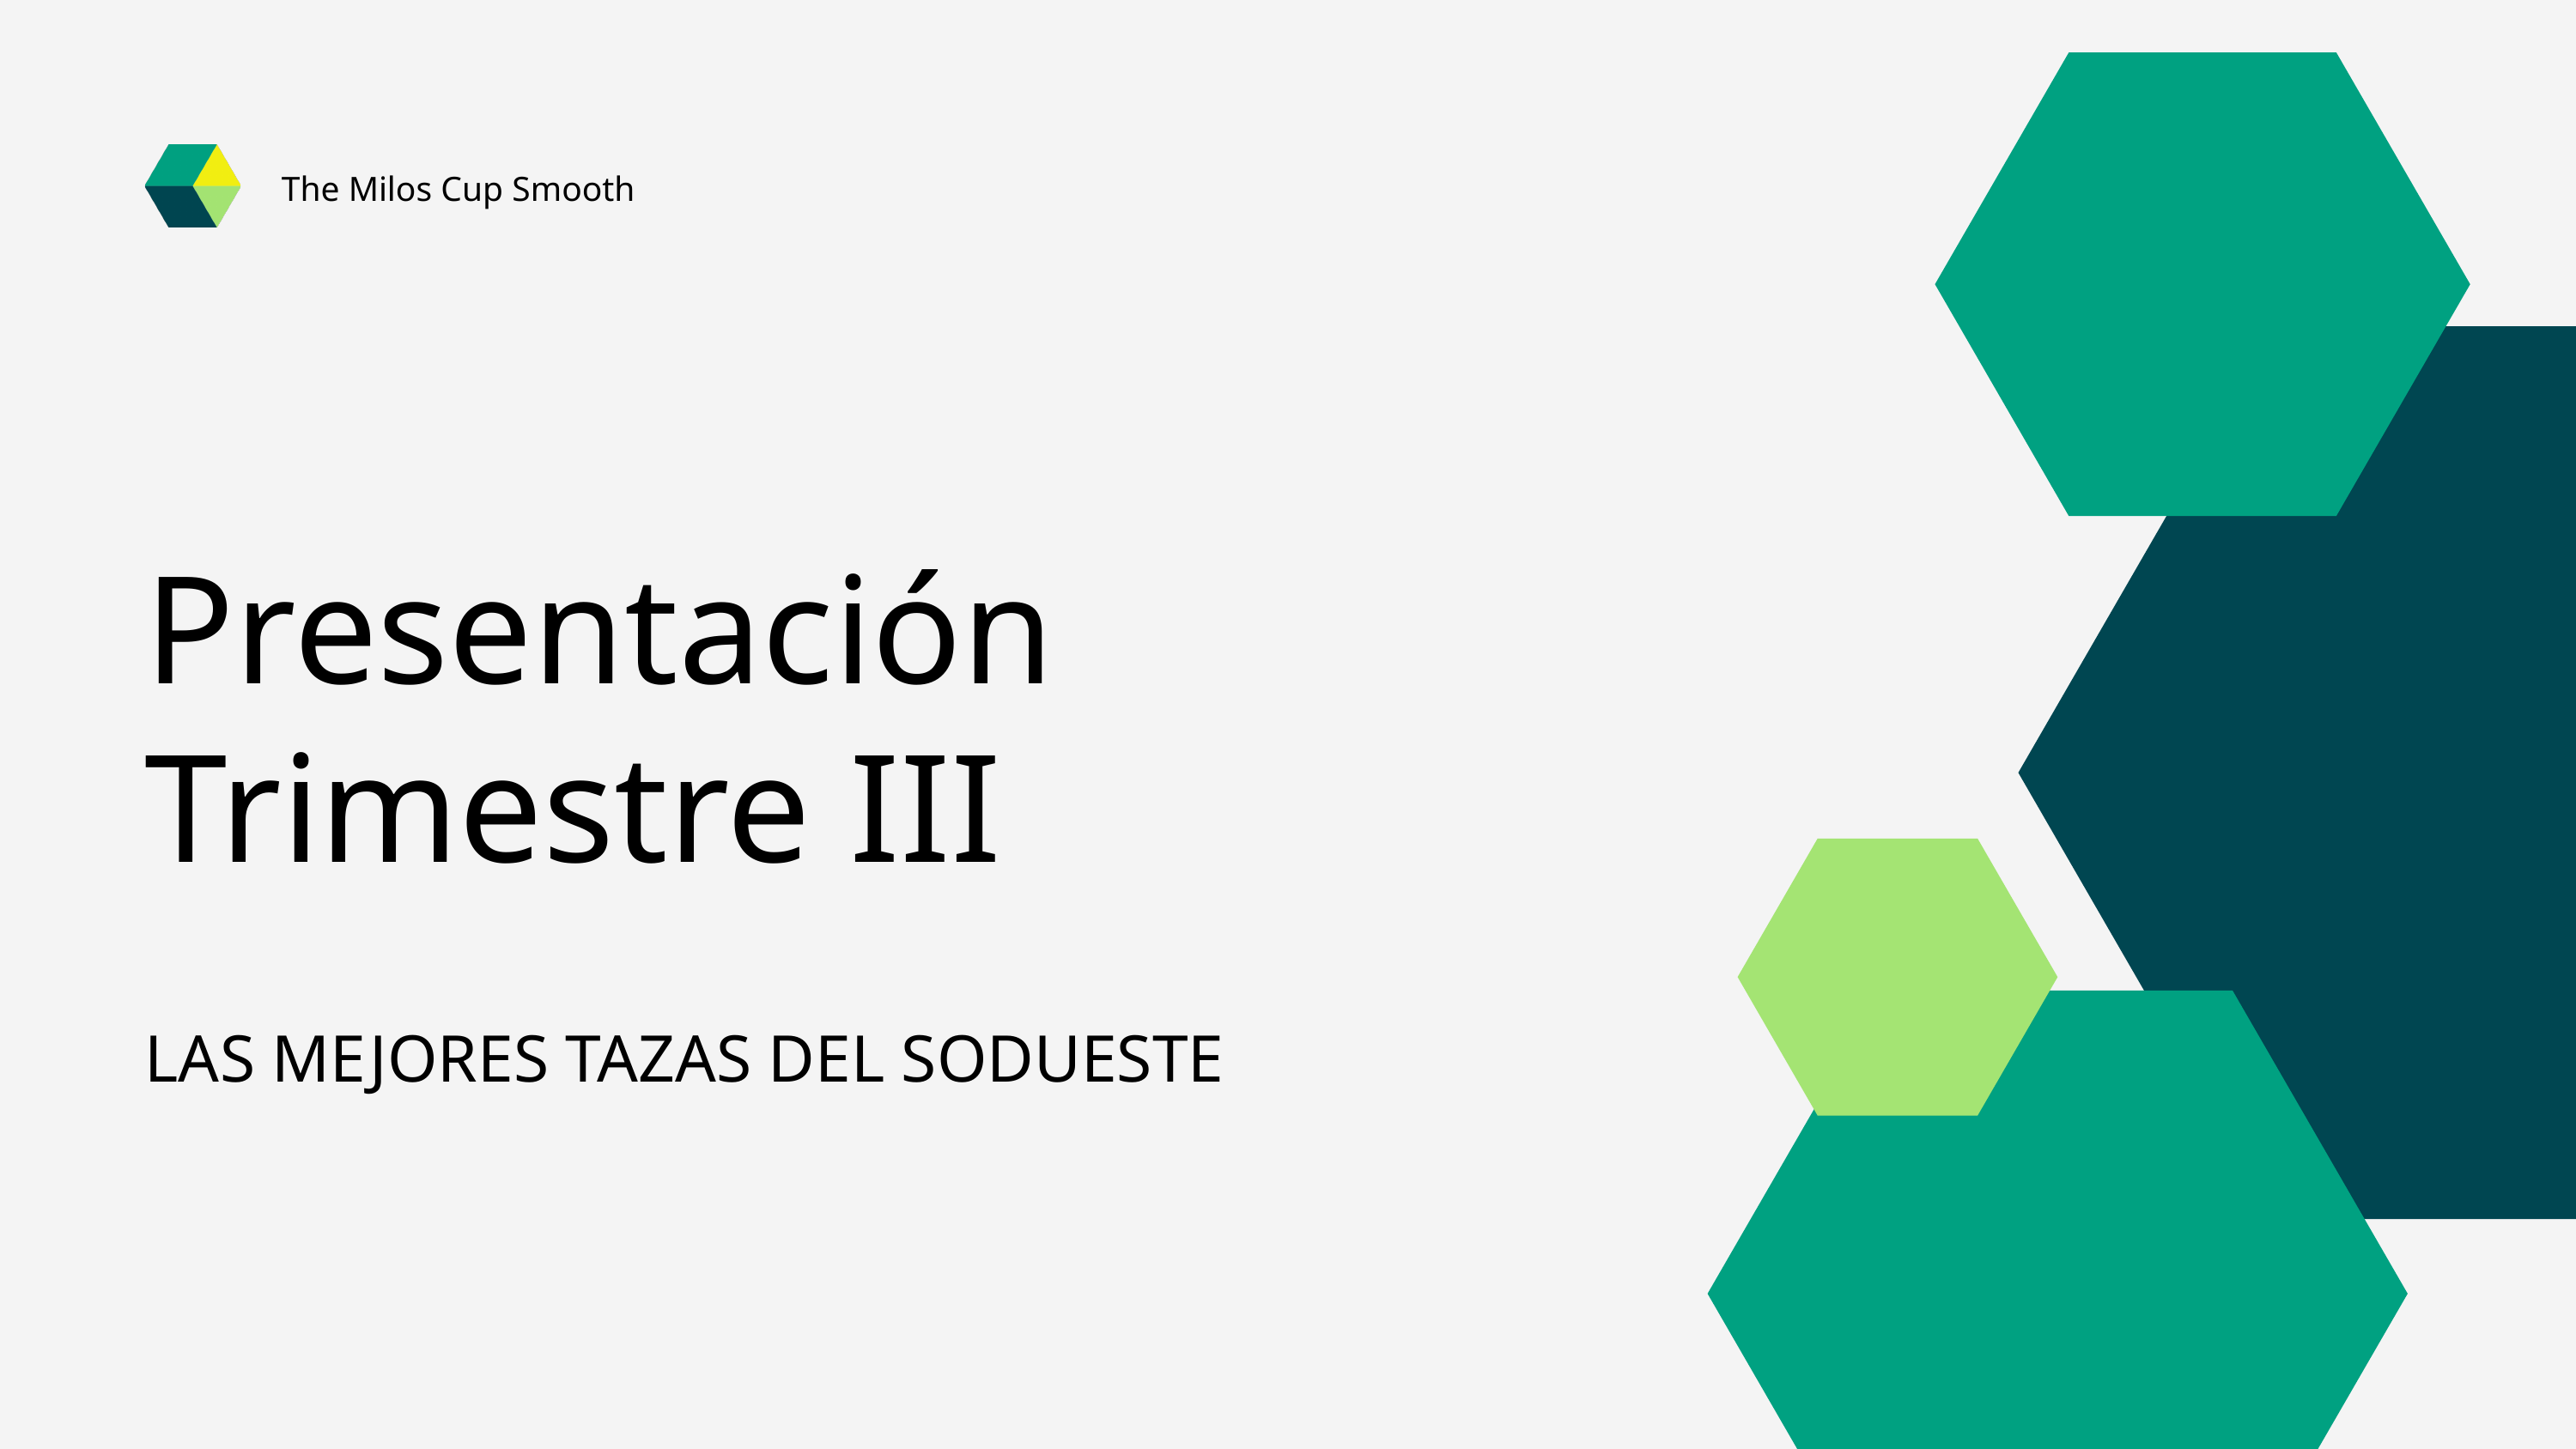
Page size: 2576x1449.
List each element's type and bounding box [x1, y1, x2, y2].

text_box [144, 144, 738, 228]
text_box [1935, 52, 2470, 517]
text_box [144, 455, 1583, 1090]
text_box [1737, 838, 2058, 1116]
text_box [2018, 325, 2576, 1220]
text_box [1707, 990, 2409, 1449]
